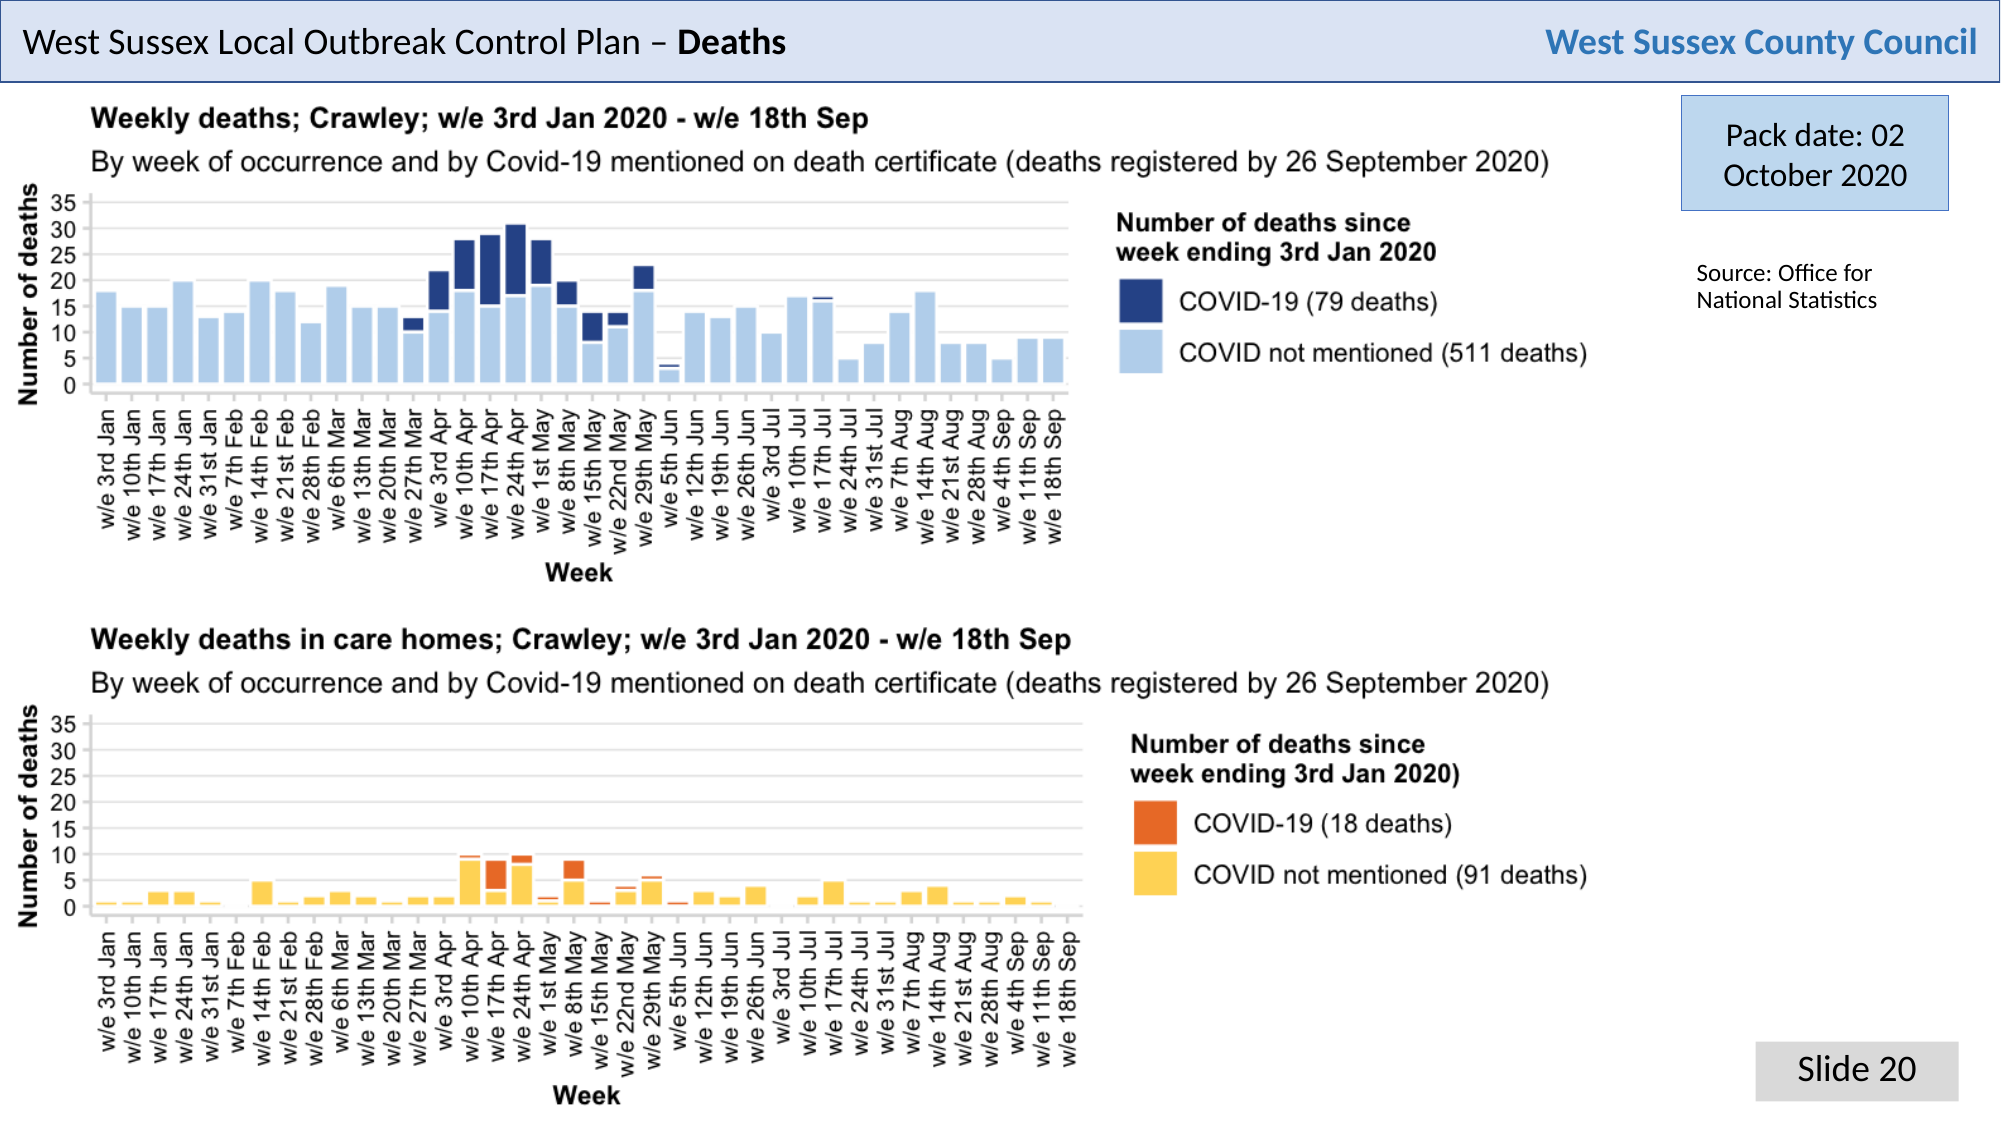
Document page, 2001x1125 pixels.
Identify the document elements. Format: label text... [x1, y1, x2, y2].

picture [3, 91, 1619, 602]
list Source: Office for National Statistics [1681, 252, 1959, 289]
list Slide 20 [1755, 1041, 1959, 1102]
picture [3, 612, 1619, 1125]
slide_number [1681, 95, 1949, 211]
